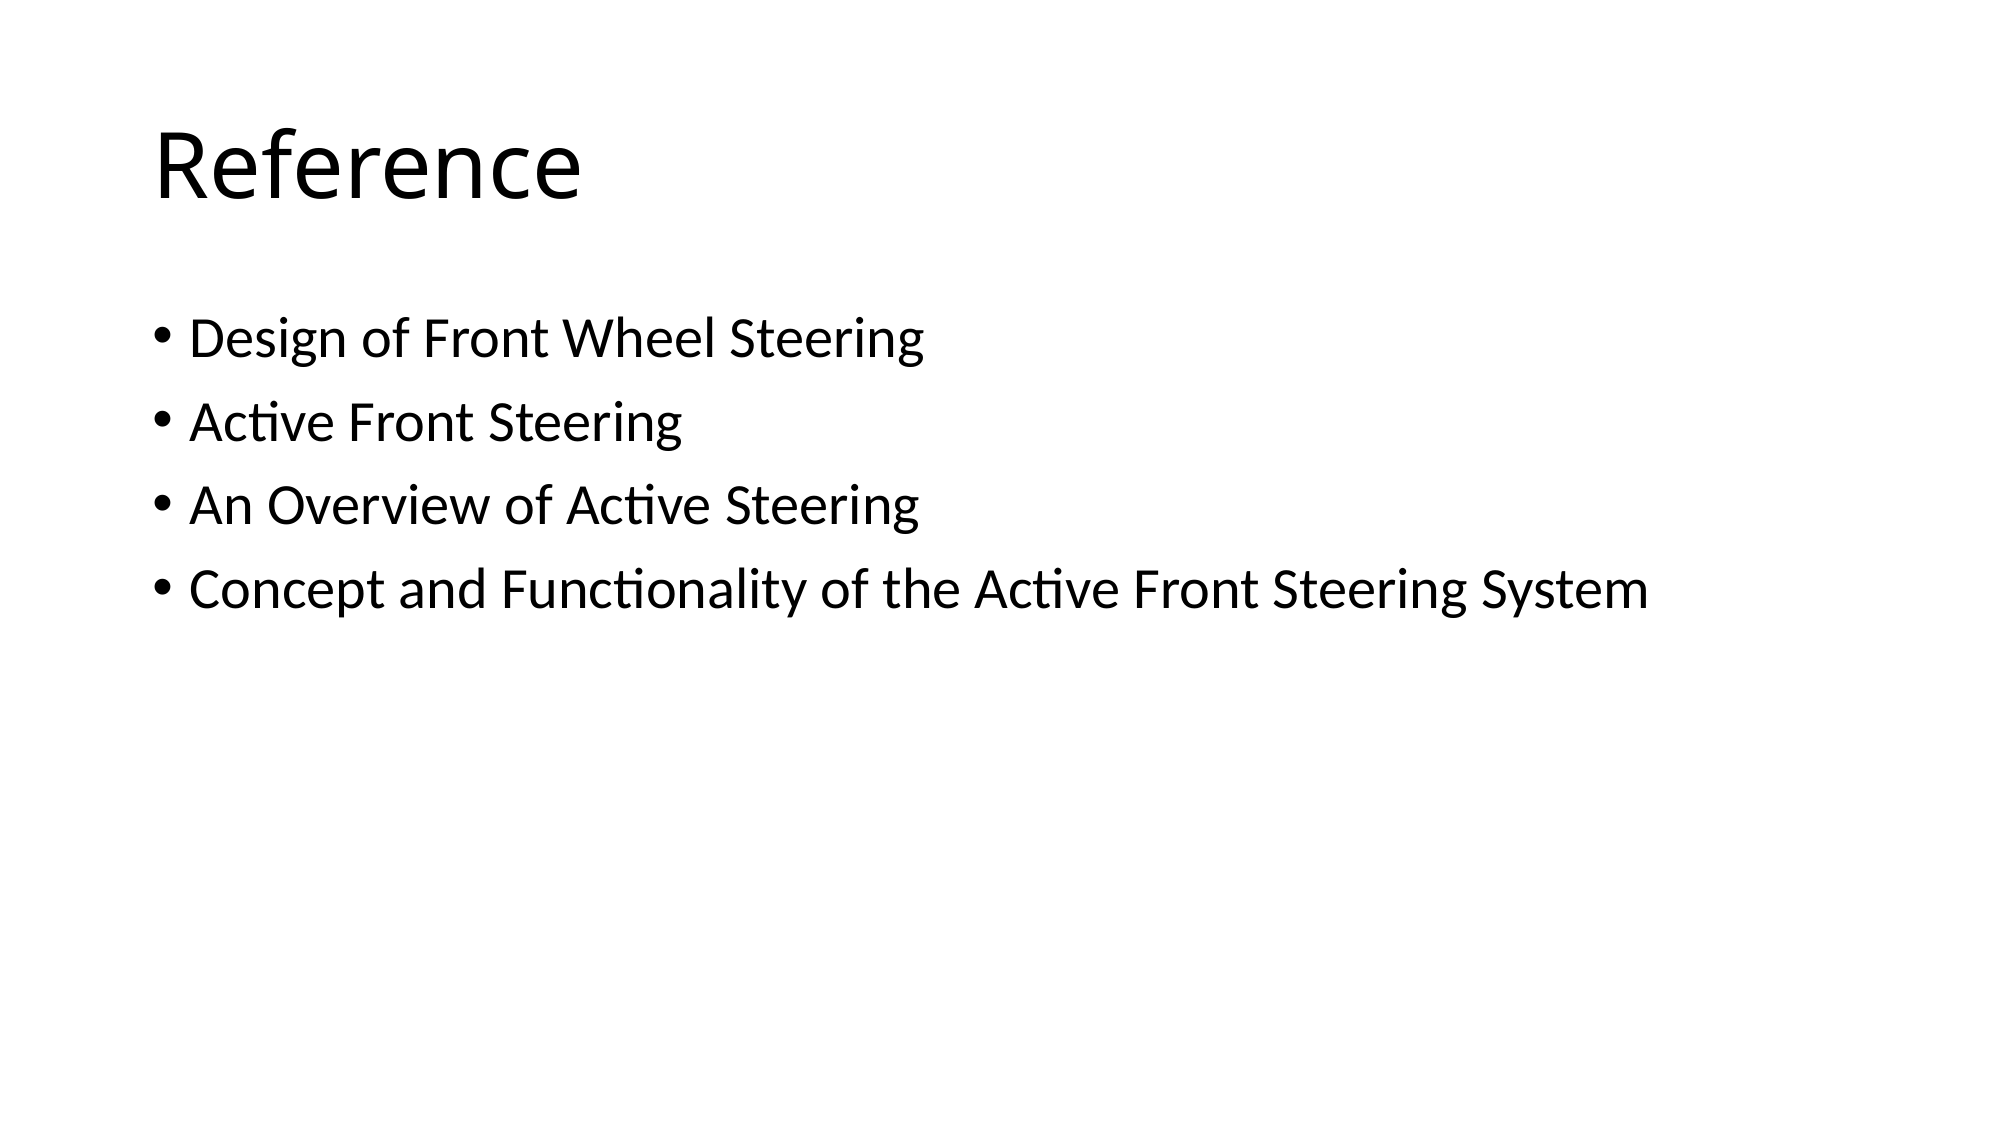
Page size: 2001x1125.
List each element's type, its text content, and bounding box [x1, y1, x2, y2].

list Design of Front Wheel Steering Active Front Steering An Overview of Active Steering Concept and Functionality of the Active Front Steering System [137, 299, 1863, 1014]
title Reference [137, 59, 1863, 278]
